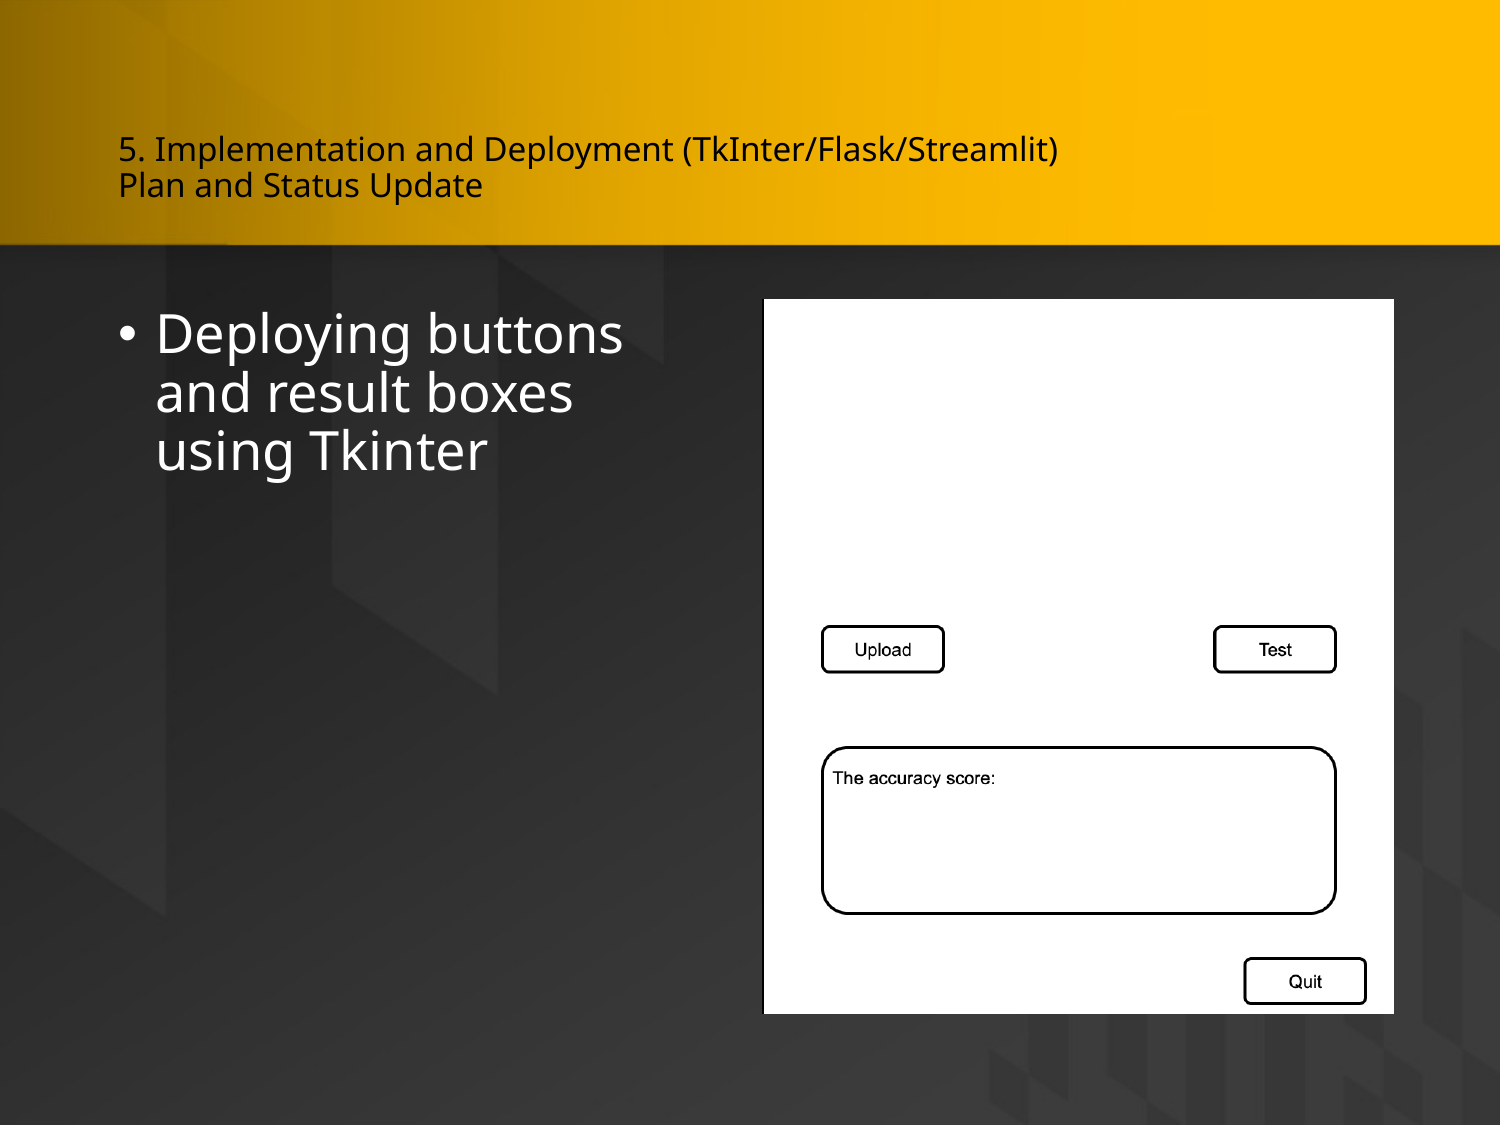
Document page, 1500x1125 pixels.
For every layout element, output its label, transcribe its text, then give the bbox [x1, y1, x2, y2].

picture [0, 0, 1500, 1125]
title 5. Implementation and Deployment (TkInter/Flask/Streamlit) Plan and Status Update [103, 7, 1115, 212]
list Deploying buttons and result boxes using Tkinter [103, 299, 741, 1014]
